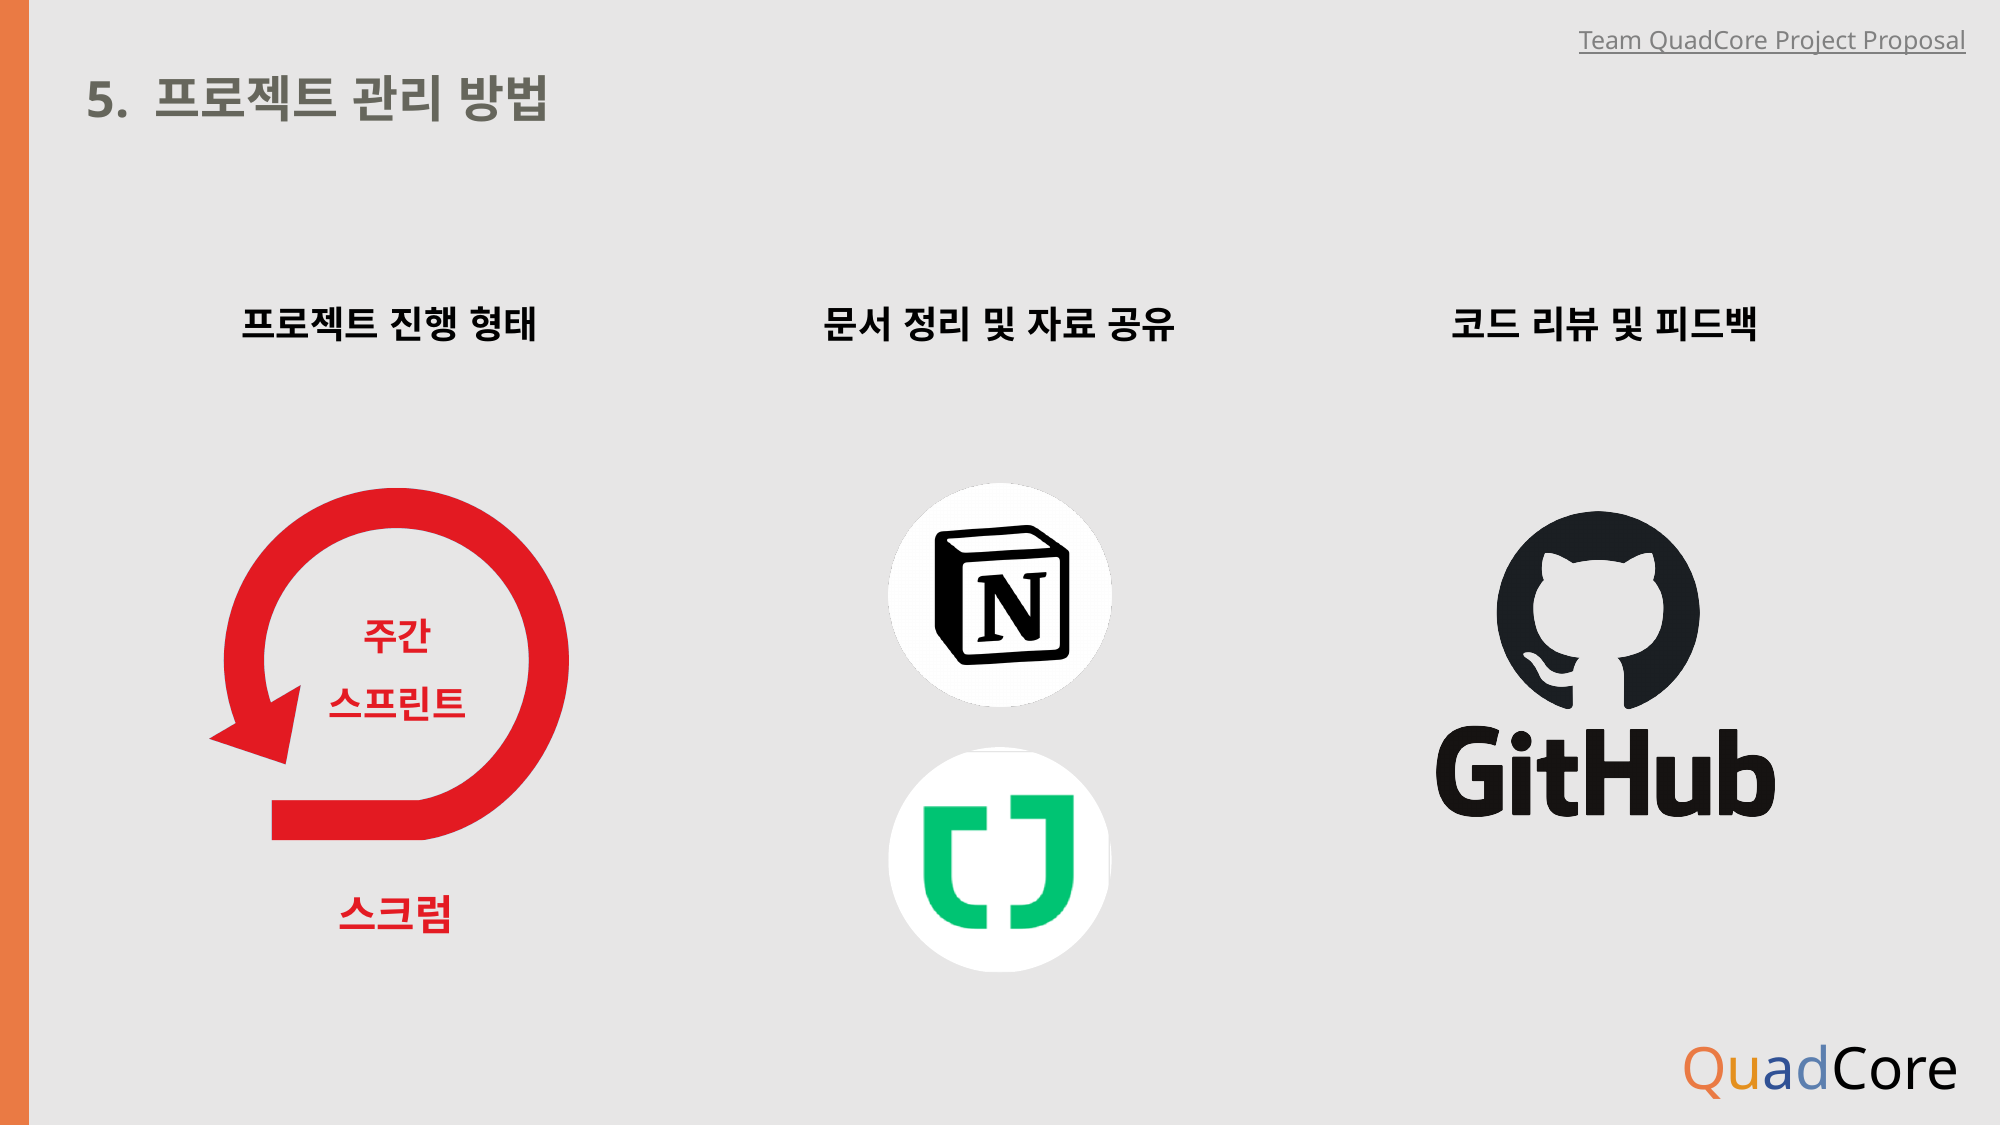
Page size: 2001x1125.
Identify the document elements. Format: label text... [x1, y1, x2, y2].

text_box 문서 정리 및 자료 공유 [752, 256, 1248, 369]
text_box 코드 리뷰 및 피드백 [1357, 256, 1854, 369]
picture [1436, 511, 1775, 817]
picture [888, 747, 1112, 973]
picture [888, 483, 1112, 707]
text_box 프로젝트 진행 형태 [190, 256, 589, 369]
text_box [208, 483, 570, 845]
text_box QuadCore [1605, 1023, 1974, 1109]
text_box 스크럼 [299, 859, 493, 942]
title 5. 프로젝트 관리 방법 [71, 30, 693, 142]
